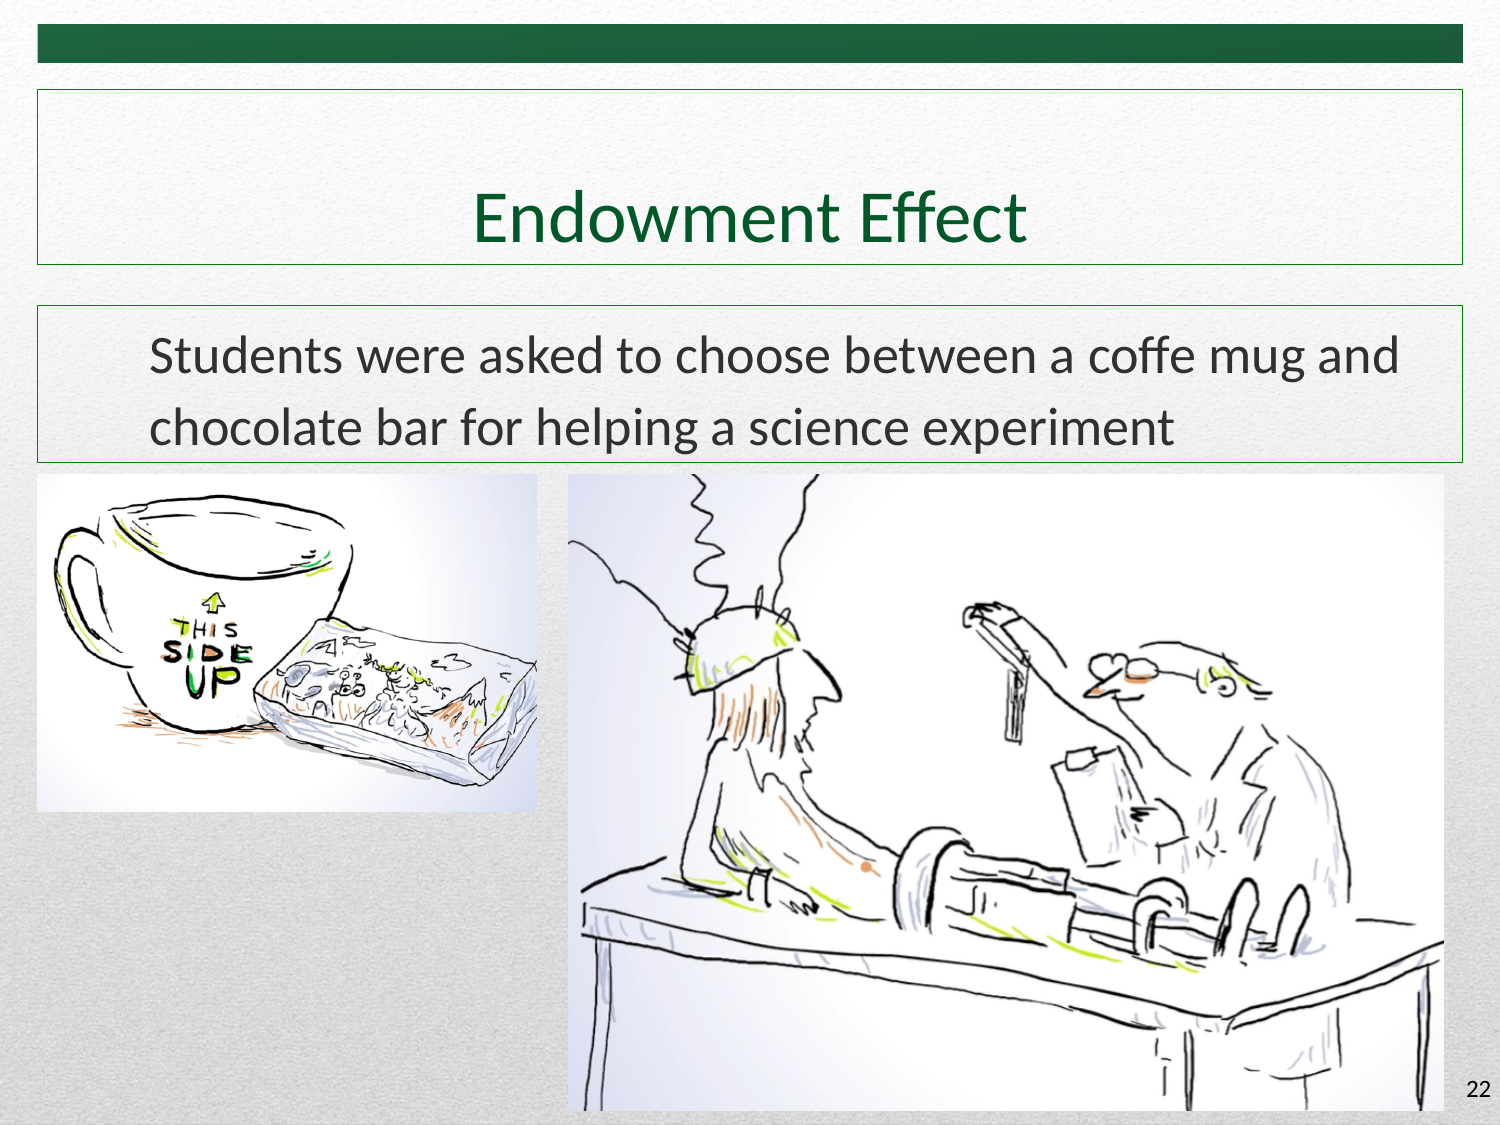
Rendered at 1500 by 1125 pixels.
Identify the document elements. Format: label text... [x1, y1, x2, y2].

picture [37, 24, 1463, 63]
picture [567, 473, 1445, 1111]
list Students were asked to choose between a coffe mug and chocolate bar for helping a science experiment [37, 305, 1463, 463]
picture [36, 474, 538, 813]
title Endowment Effect [37, 89, 1463, 265]
slide_number 22 [1381, 1065, 1500, 1125]
